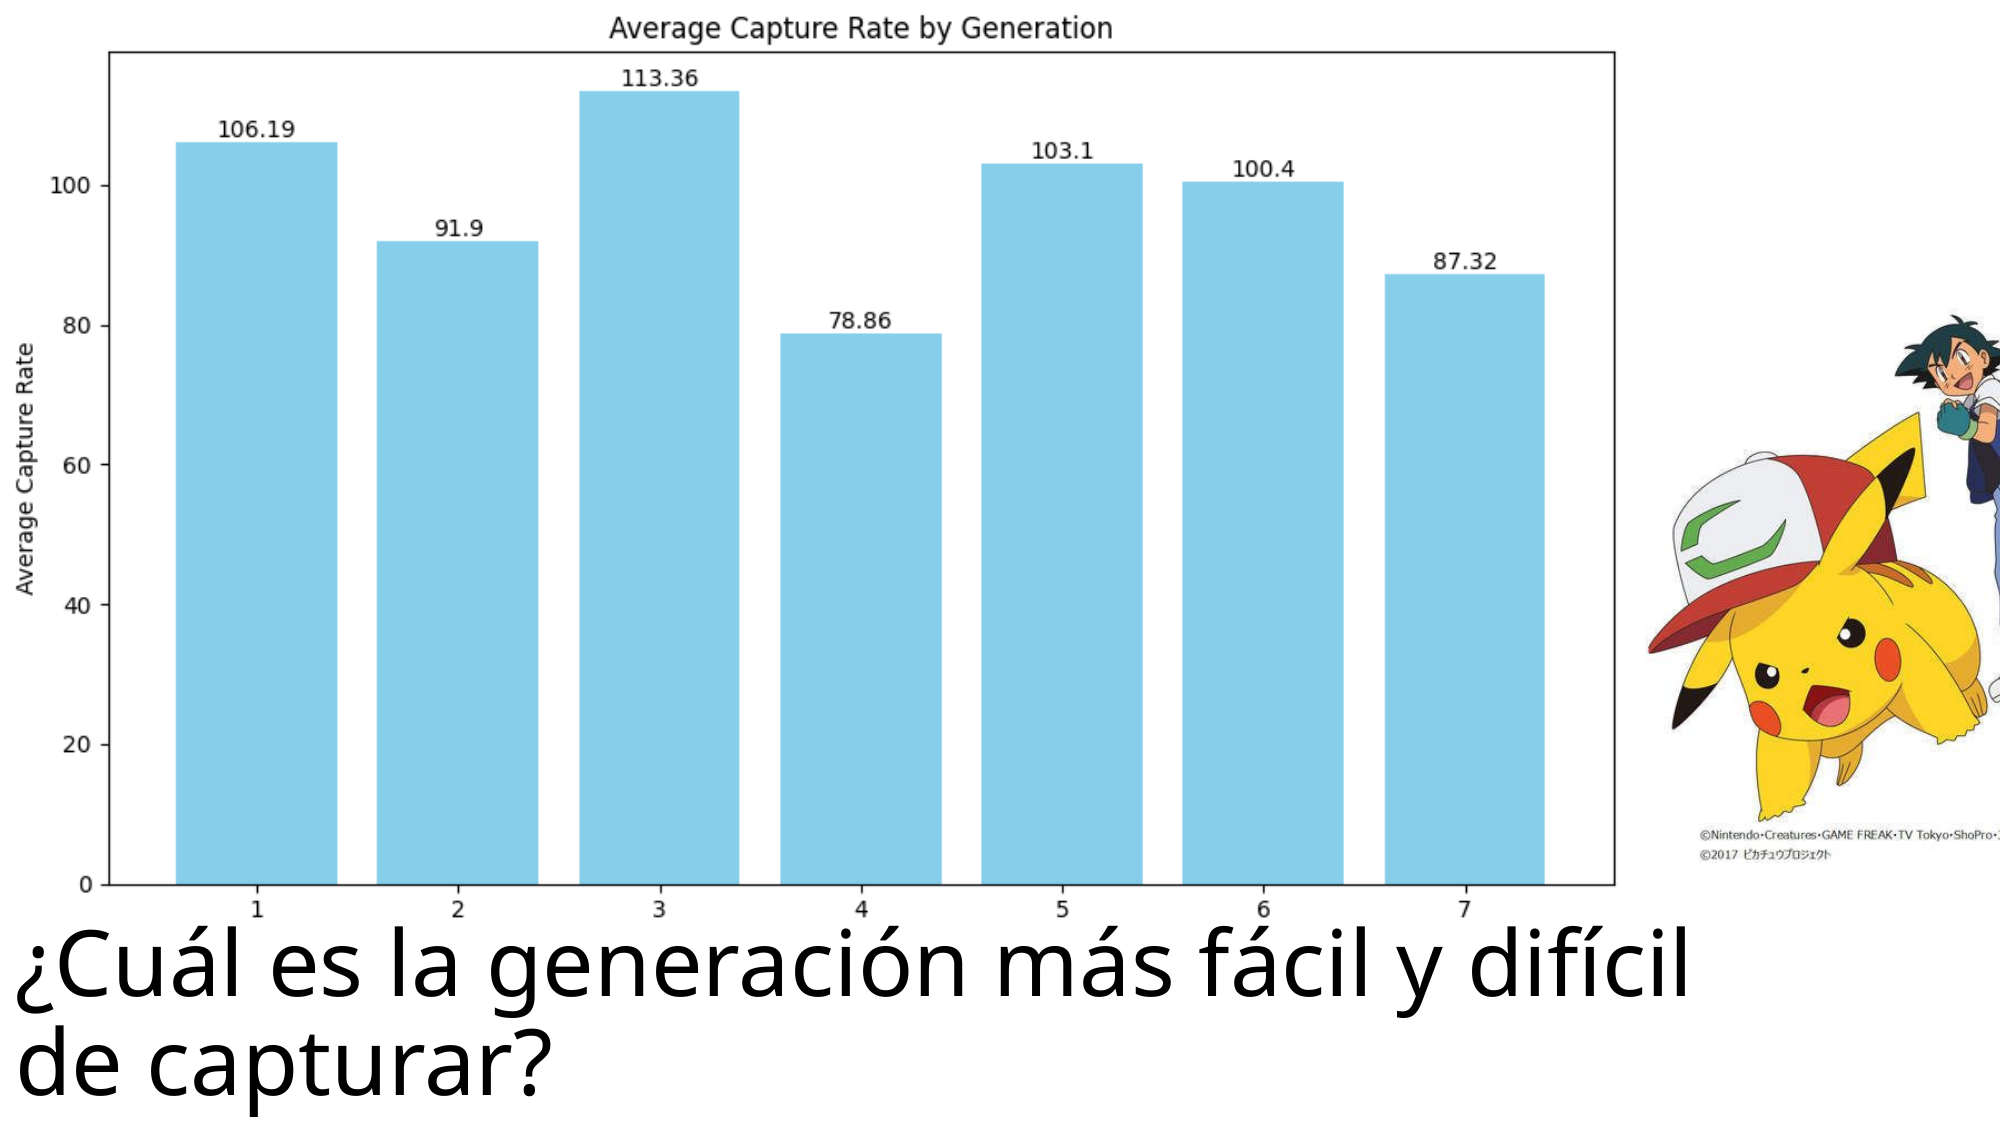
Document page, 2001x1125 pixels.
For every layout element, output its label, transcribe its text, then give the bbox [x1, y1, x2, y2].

title ¿Cuál es la generación más fácil y difícil de capturar? [0, 907, 1725, 1125]
picture [0, 0, 2000, 933]
